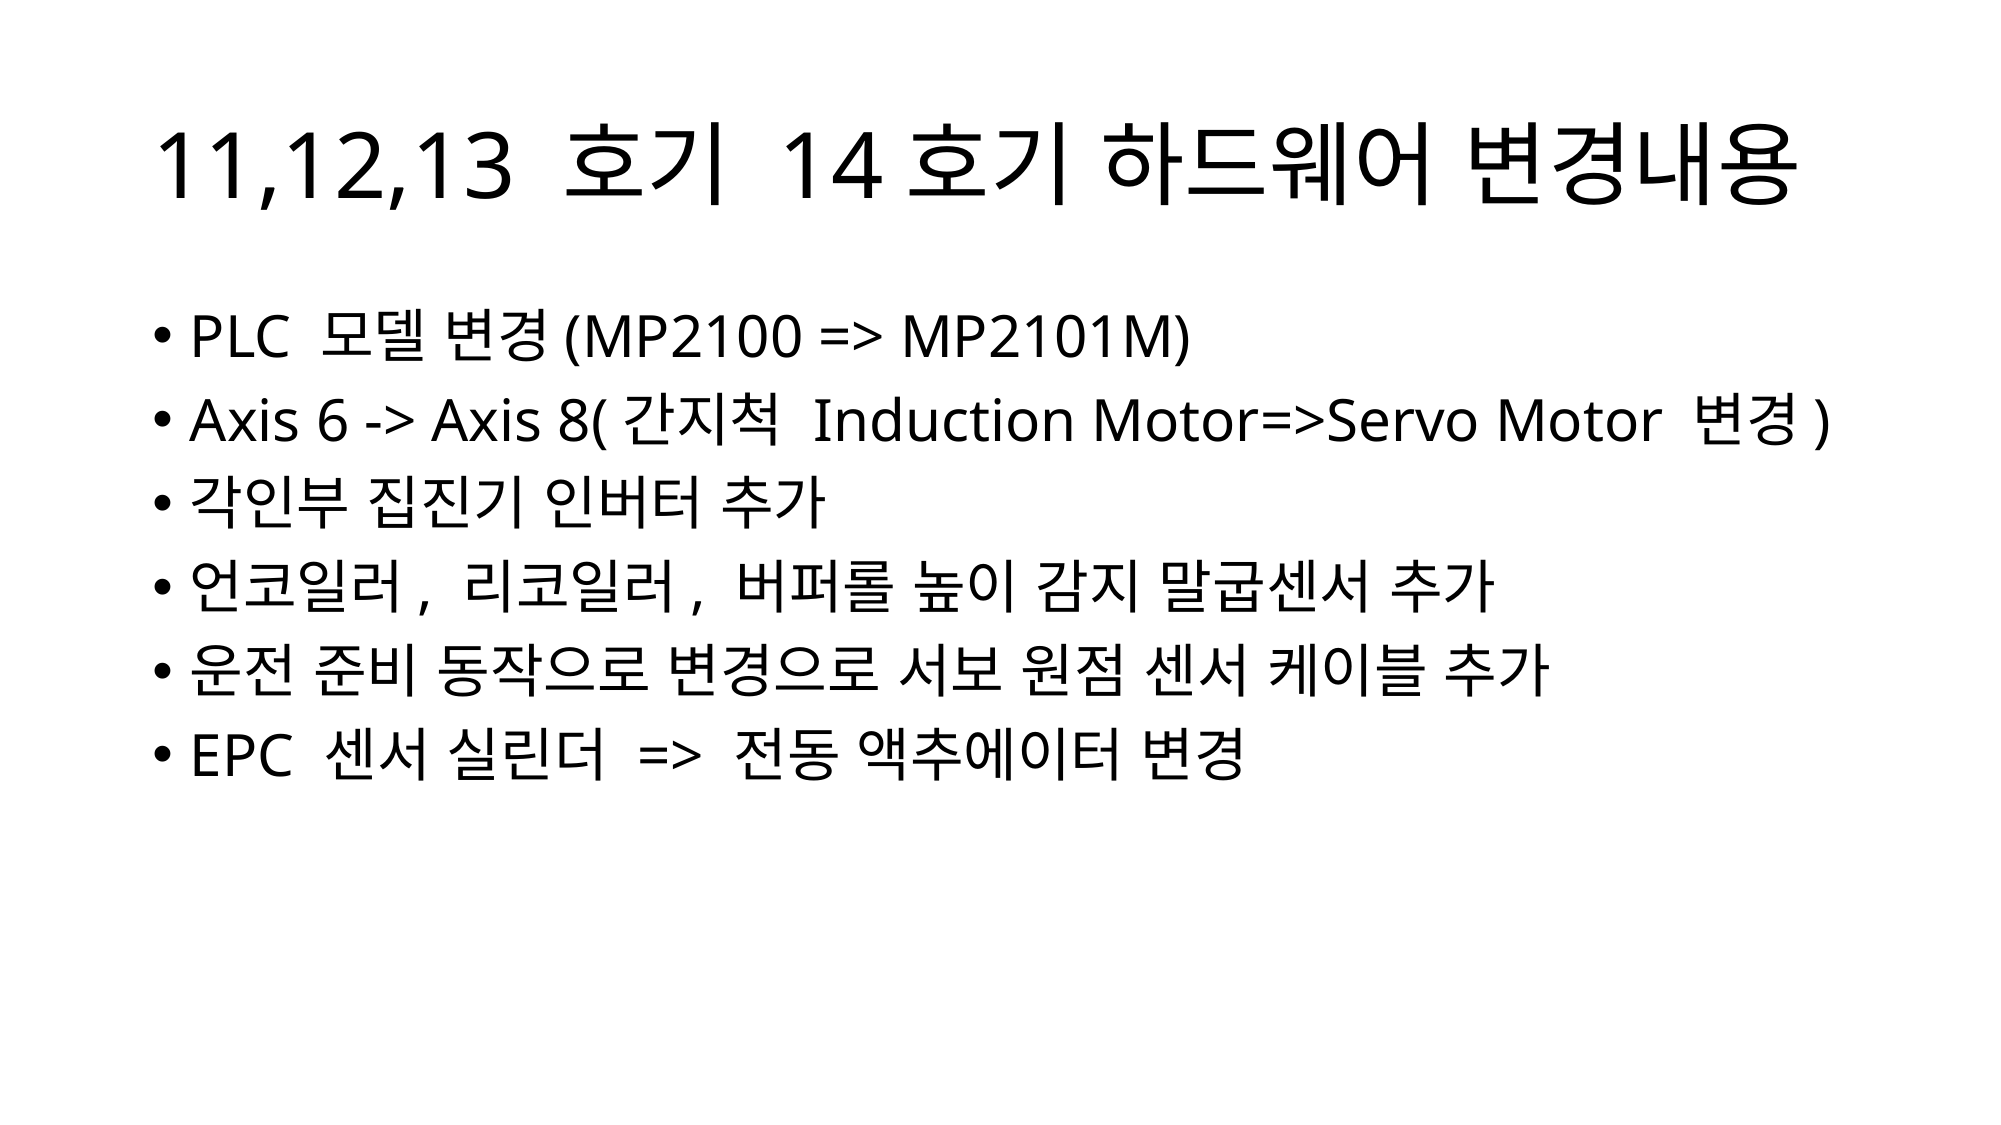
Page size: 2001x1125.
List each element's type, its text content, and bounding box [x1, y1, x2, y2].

list PLC 모델 변경(MP2100 => MP2101M) Axis 6 -> Axis 8(간지척 Induction Motor=>Servo Motor 변경) 각인부 집진기 인버터 추가 언코일러, 리코일러, 버퍼롤 높이 감지 말굽센서 추가 운전 준비 동작으로 변경으로 서보 원점 센서 케이블 추가 EPC 센서 실린더 => 전동 액추에이터 변경 [137, 299, 1863, 1014]
title 11,12,13 호기 14호기 하드웨어 변경내용 [137, 59, 1863, 278]
